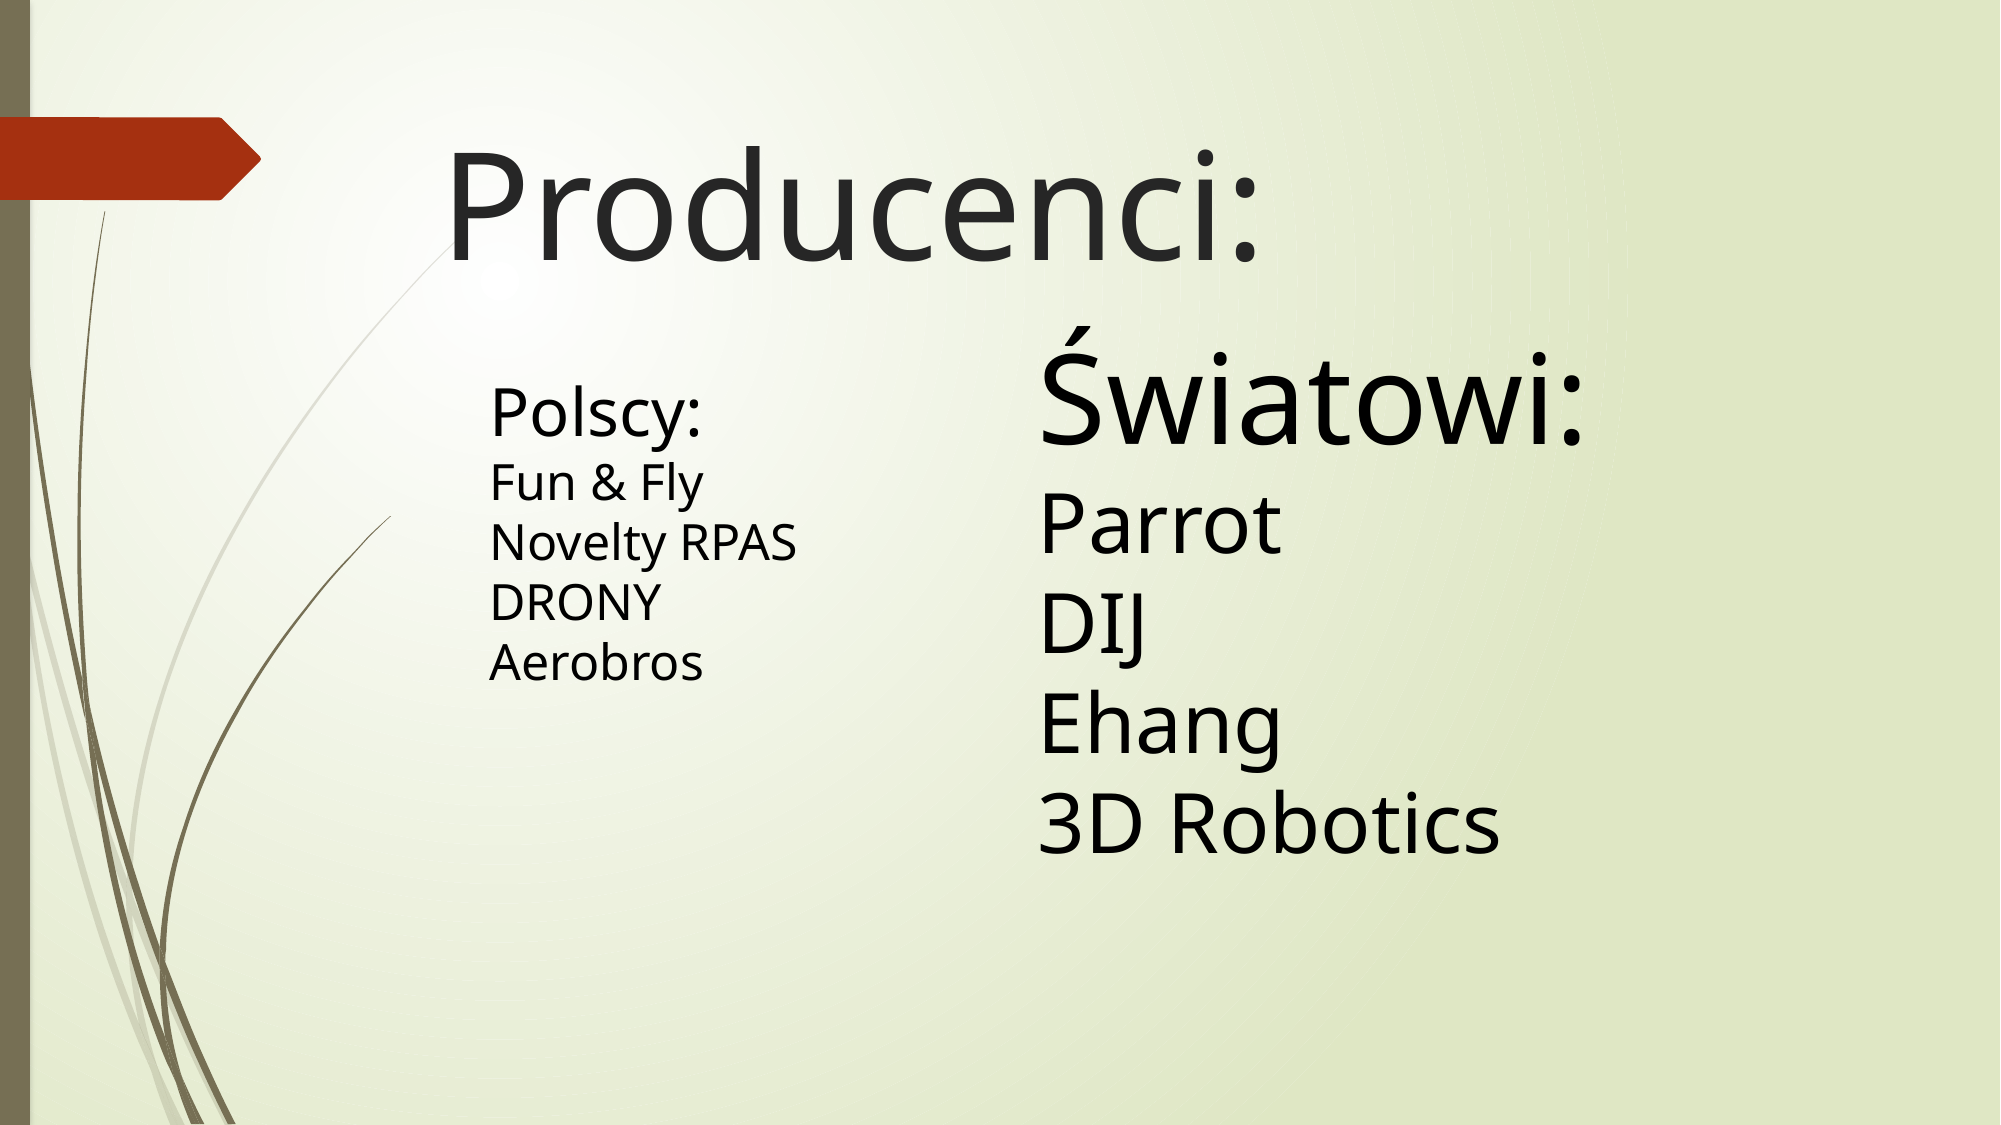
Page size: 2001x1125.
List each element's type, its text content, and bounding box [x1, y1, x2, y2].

text_box Światowi: Parrot DIJ Ehang 3D Robotics [1023, 312, 1850, 878]
title Producenci: [425, 102, 1888, 313]
text_box Polscy: Fun & Fly Novelty RPAS DRONY Aerobros [474, 362, 1023, 698]
